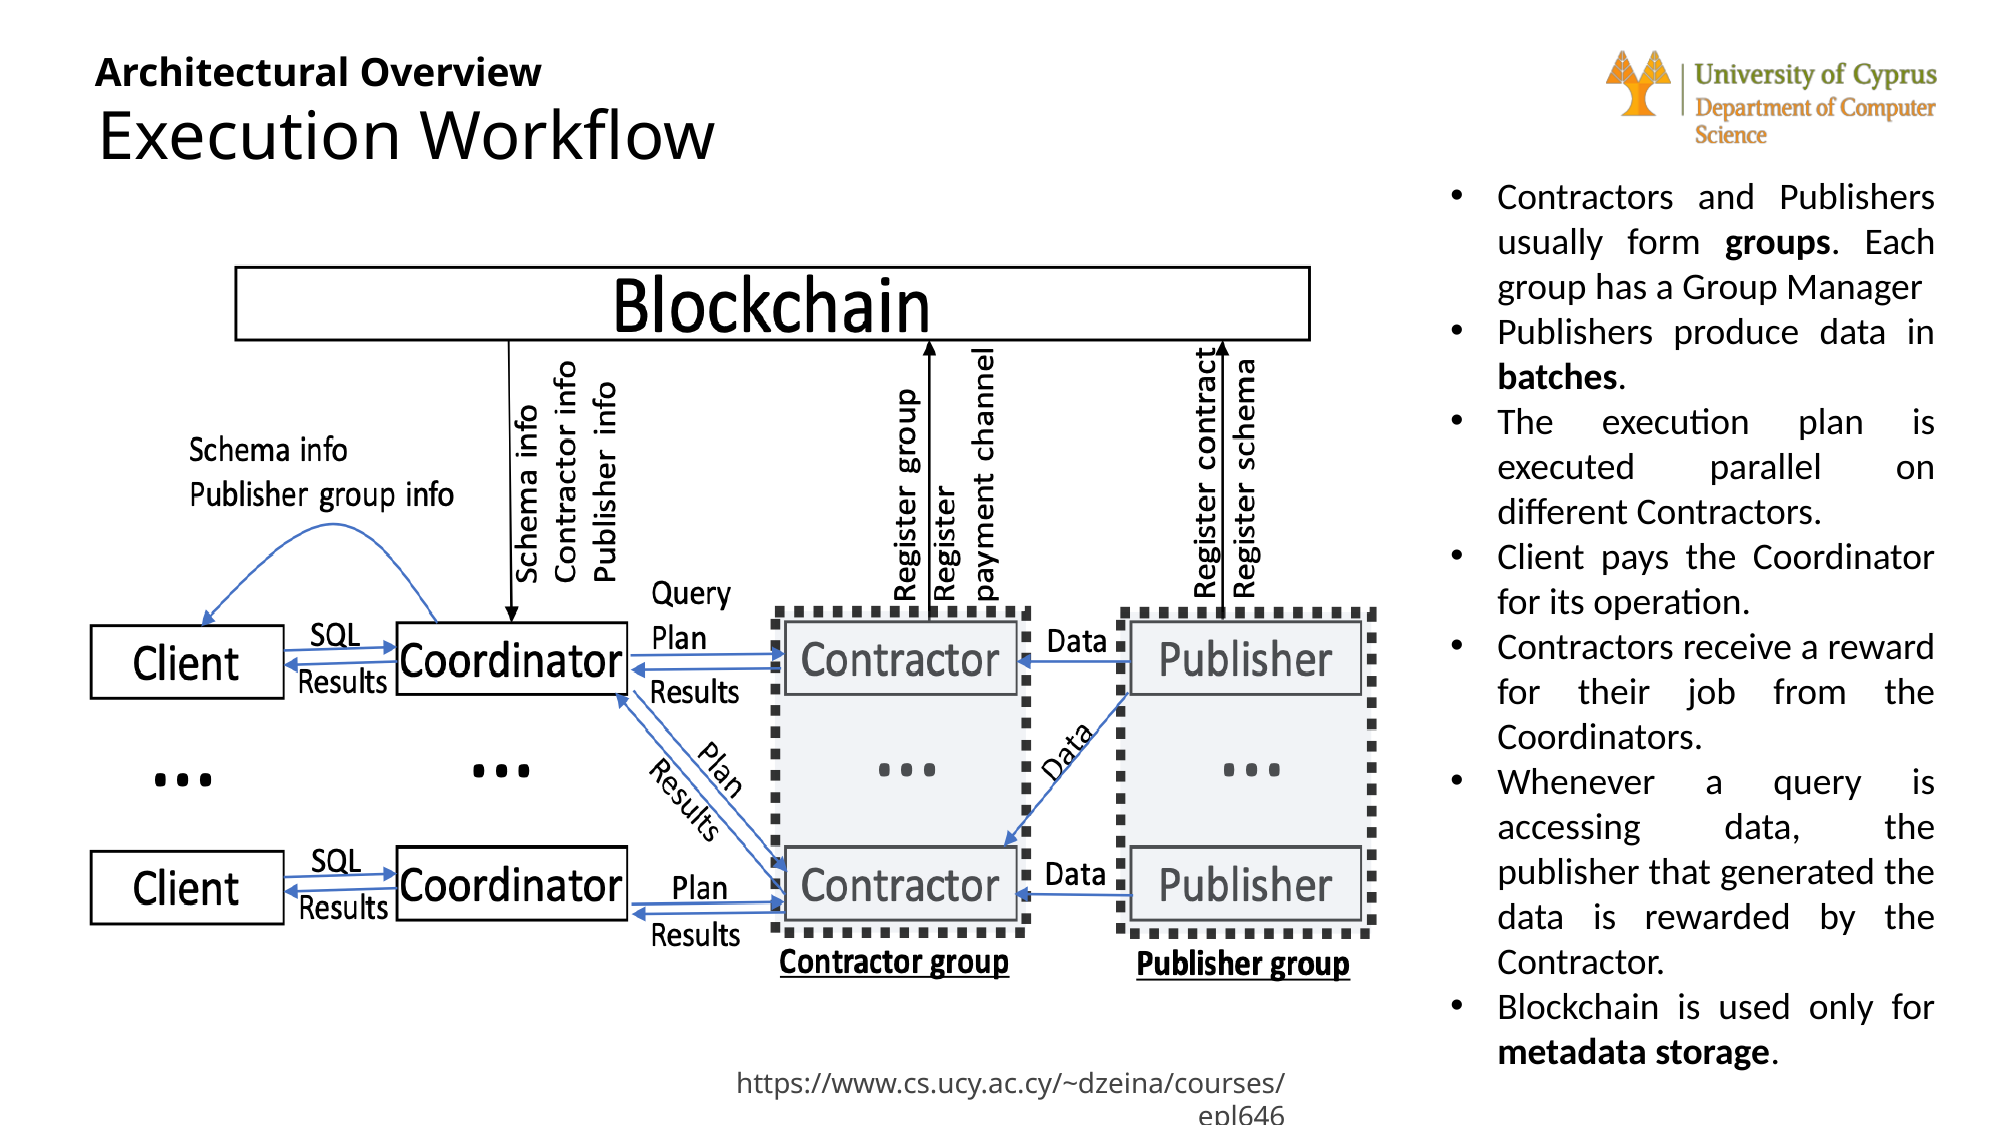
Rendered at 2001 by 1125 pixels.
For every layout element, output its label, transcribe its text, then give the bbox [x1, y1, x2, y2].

text_box Execution Workflow [82, 92, 1603, 183]
text_box Contractors and Publishers usually form groups. Each group has a Group Manager Publishers produce data in batches. The execution plan is executed parallel on different Contractors. Client pays the Coordinator for its operation. Contractors receive a reward for their job from the Coordinators. Whenever a query is accessing data, the publisher that generated the data is rewarded by the Contractor. Blockchain is used only for metadata storage. [1435, 164, 1951, 1080]
picture [21, 207, 1415, 1021]
picture [1603, 35, 1942, 165]
text_box Architectural Overview [80, 40, 557, 149]
list [185, 427, 1911, 1125]
